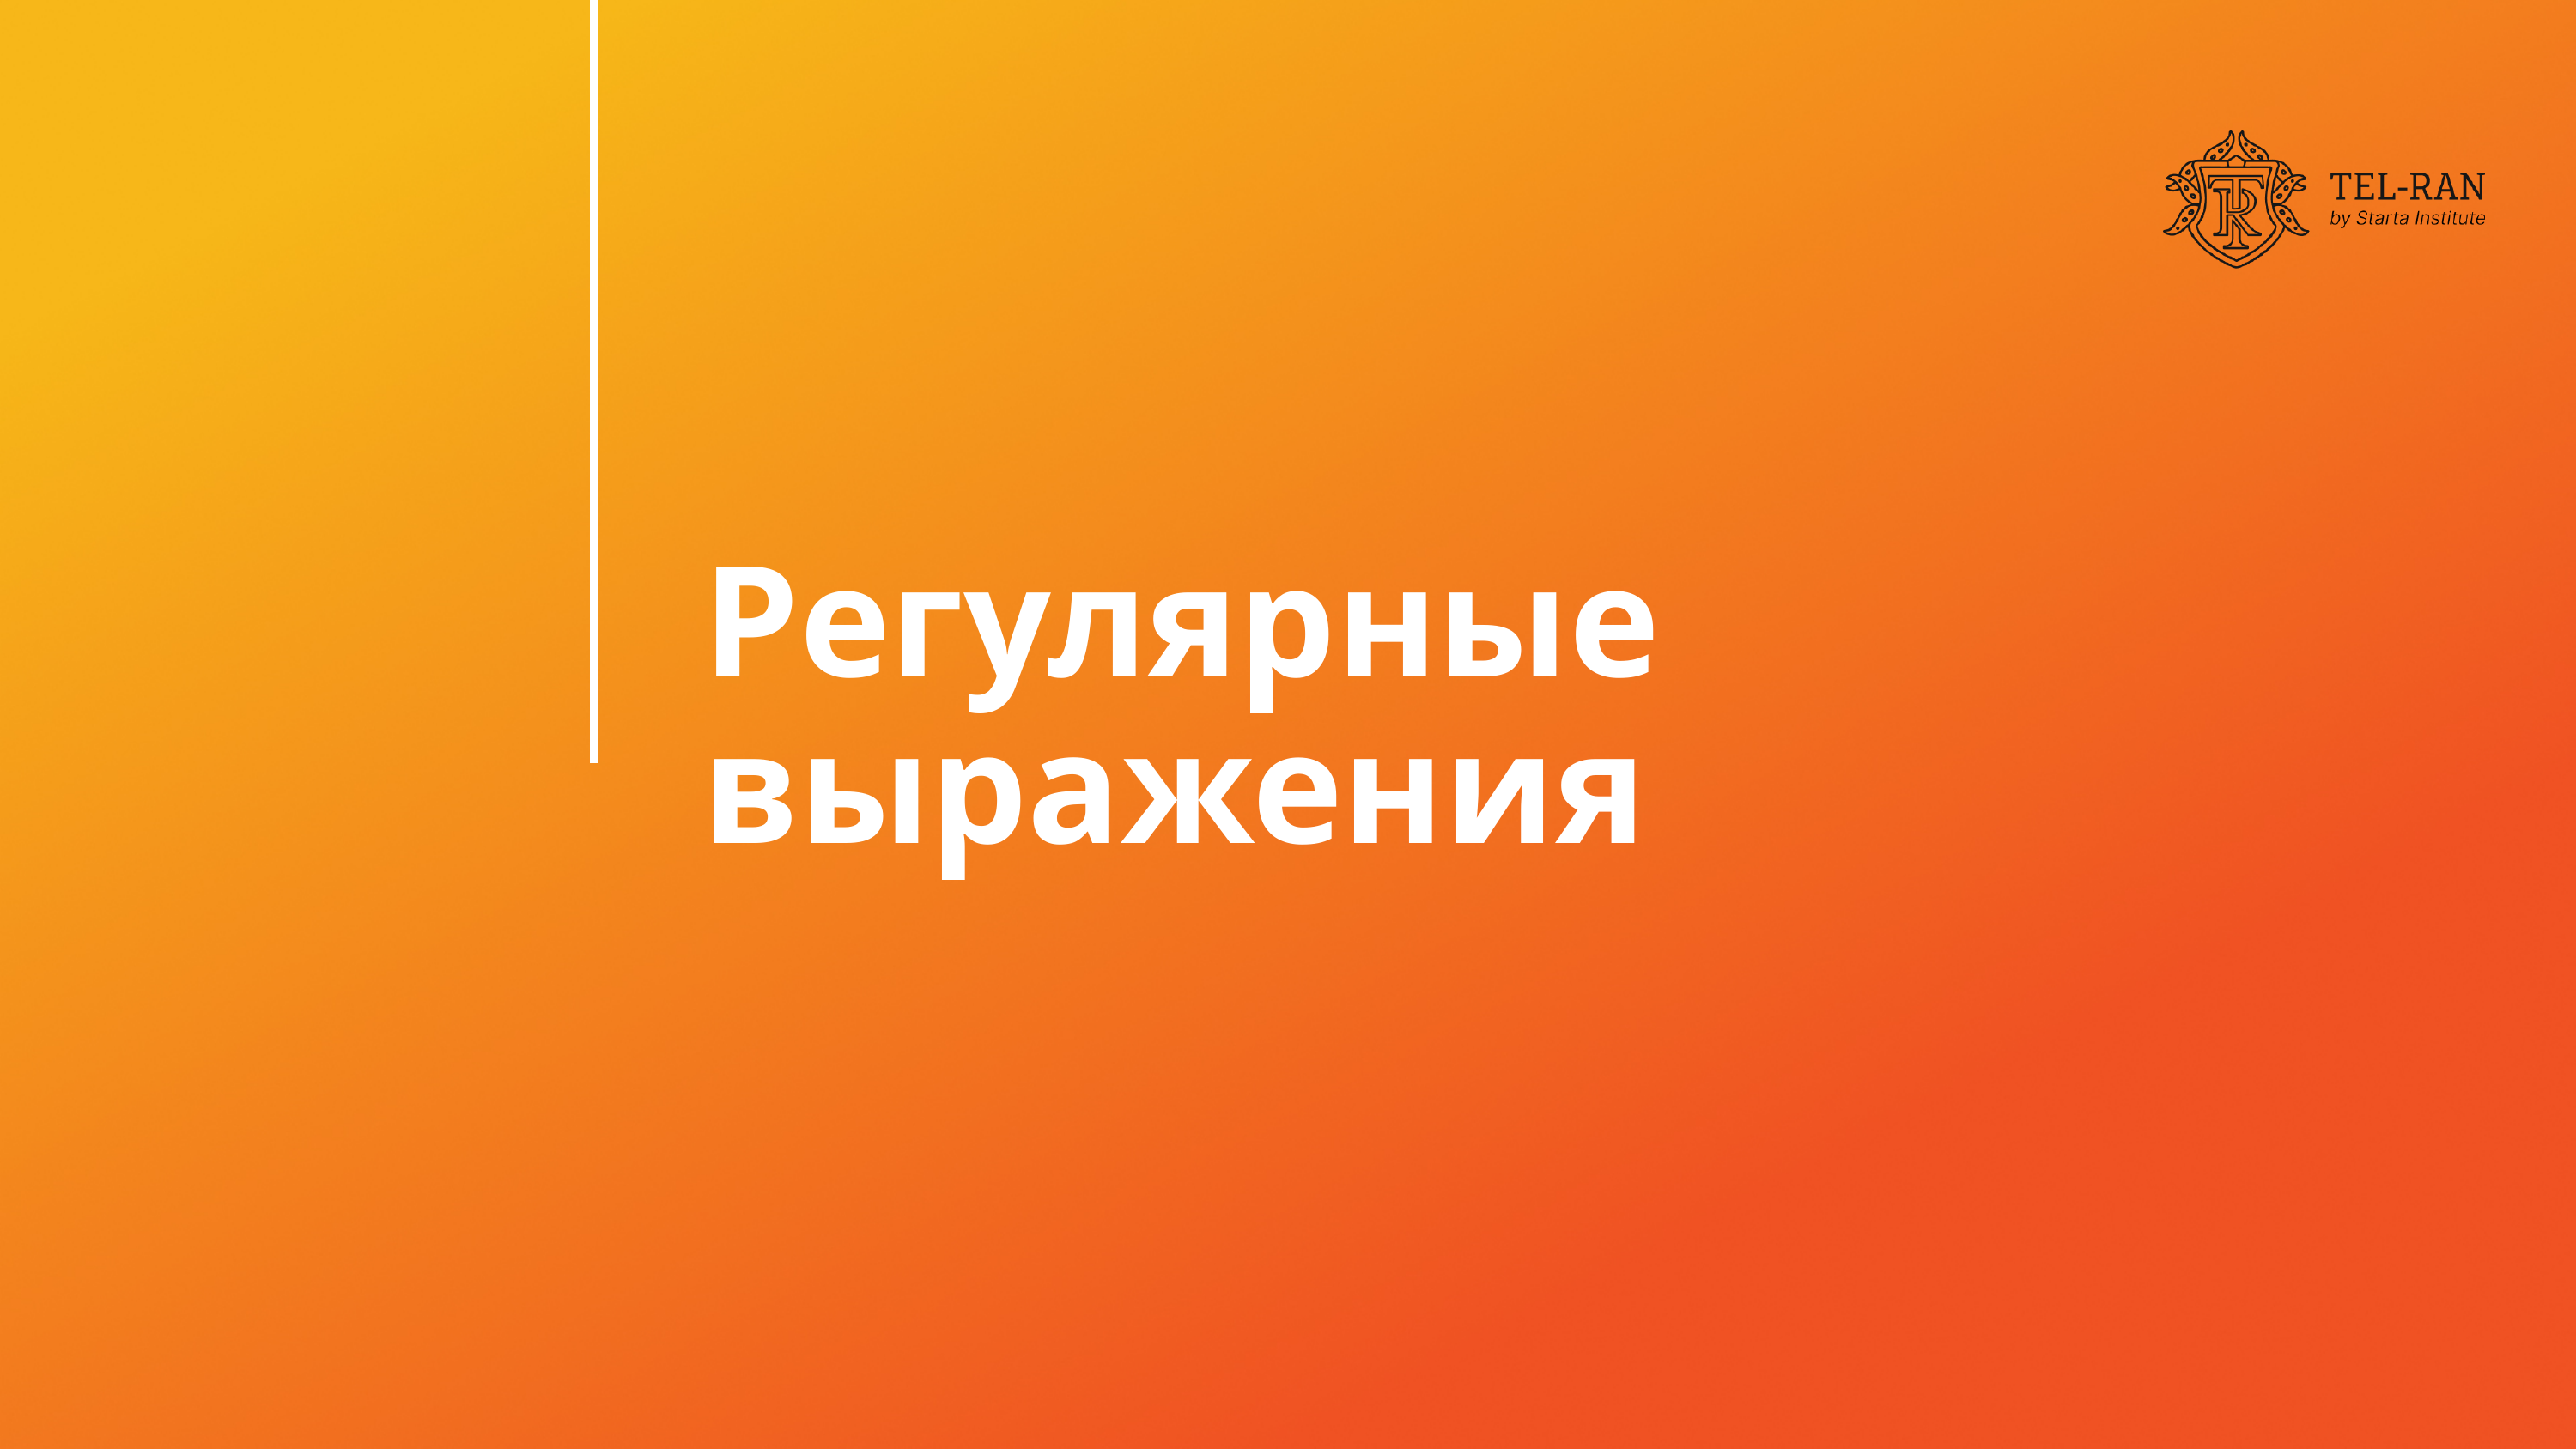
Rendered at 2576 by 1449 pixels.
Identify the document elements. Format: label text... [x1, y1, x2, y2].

picture [0, 0, 2576, 1449]
text_box Регулярные выражения [702, 386, 2339, 1034]
